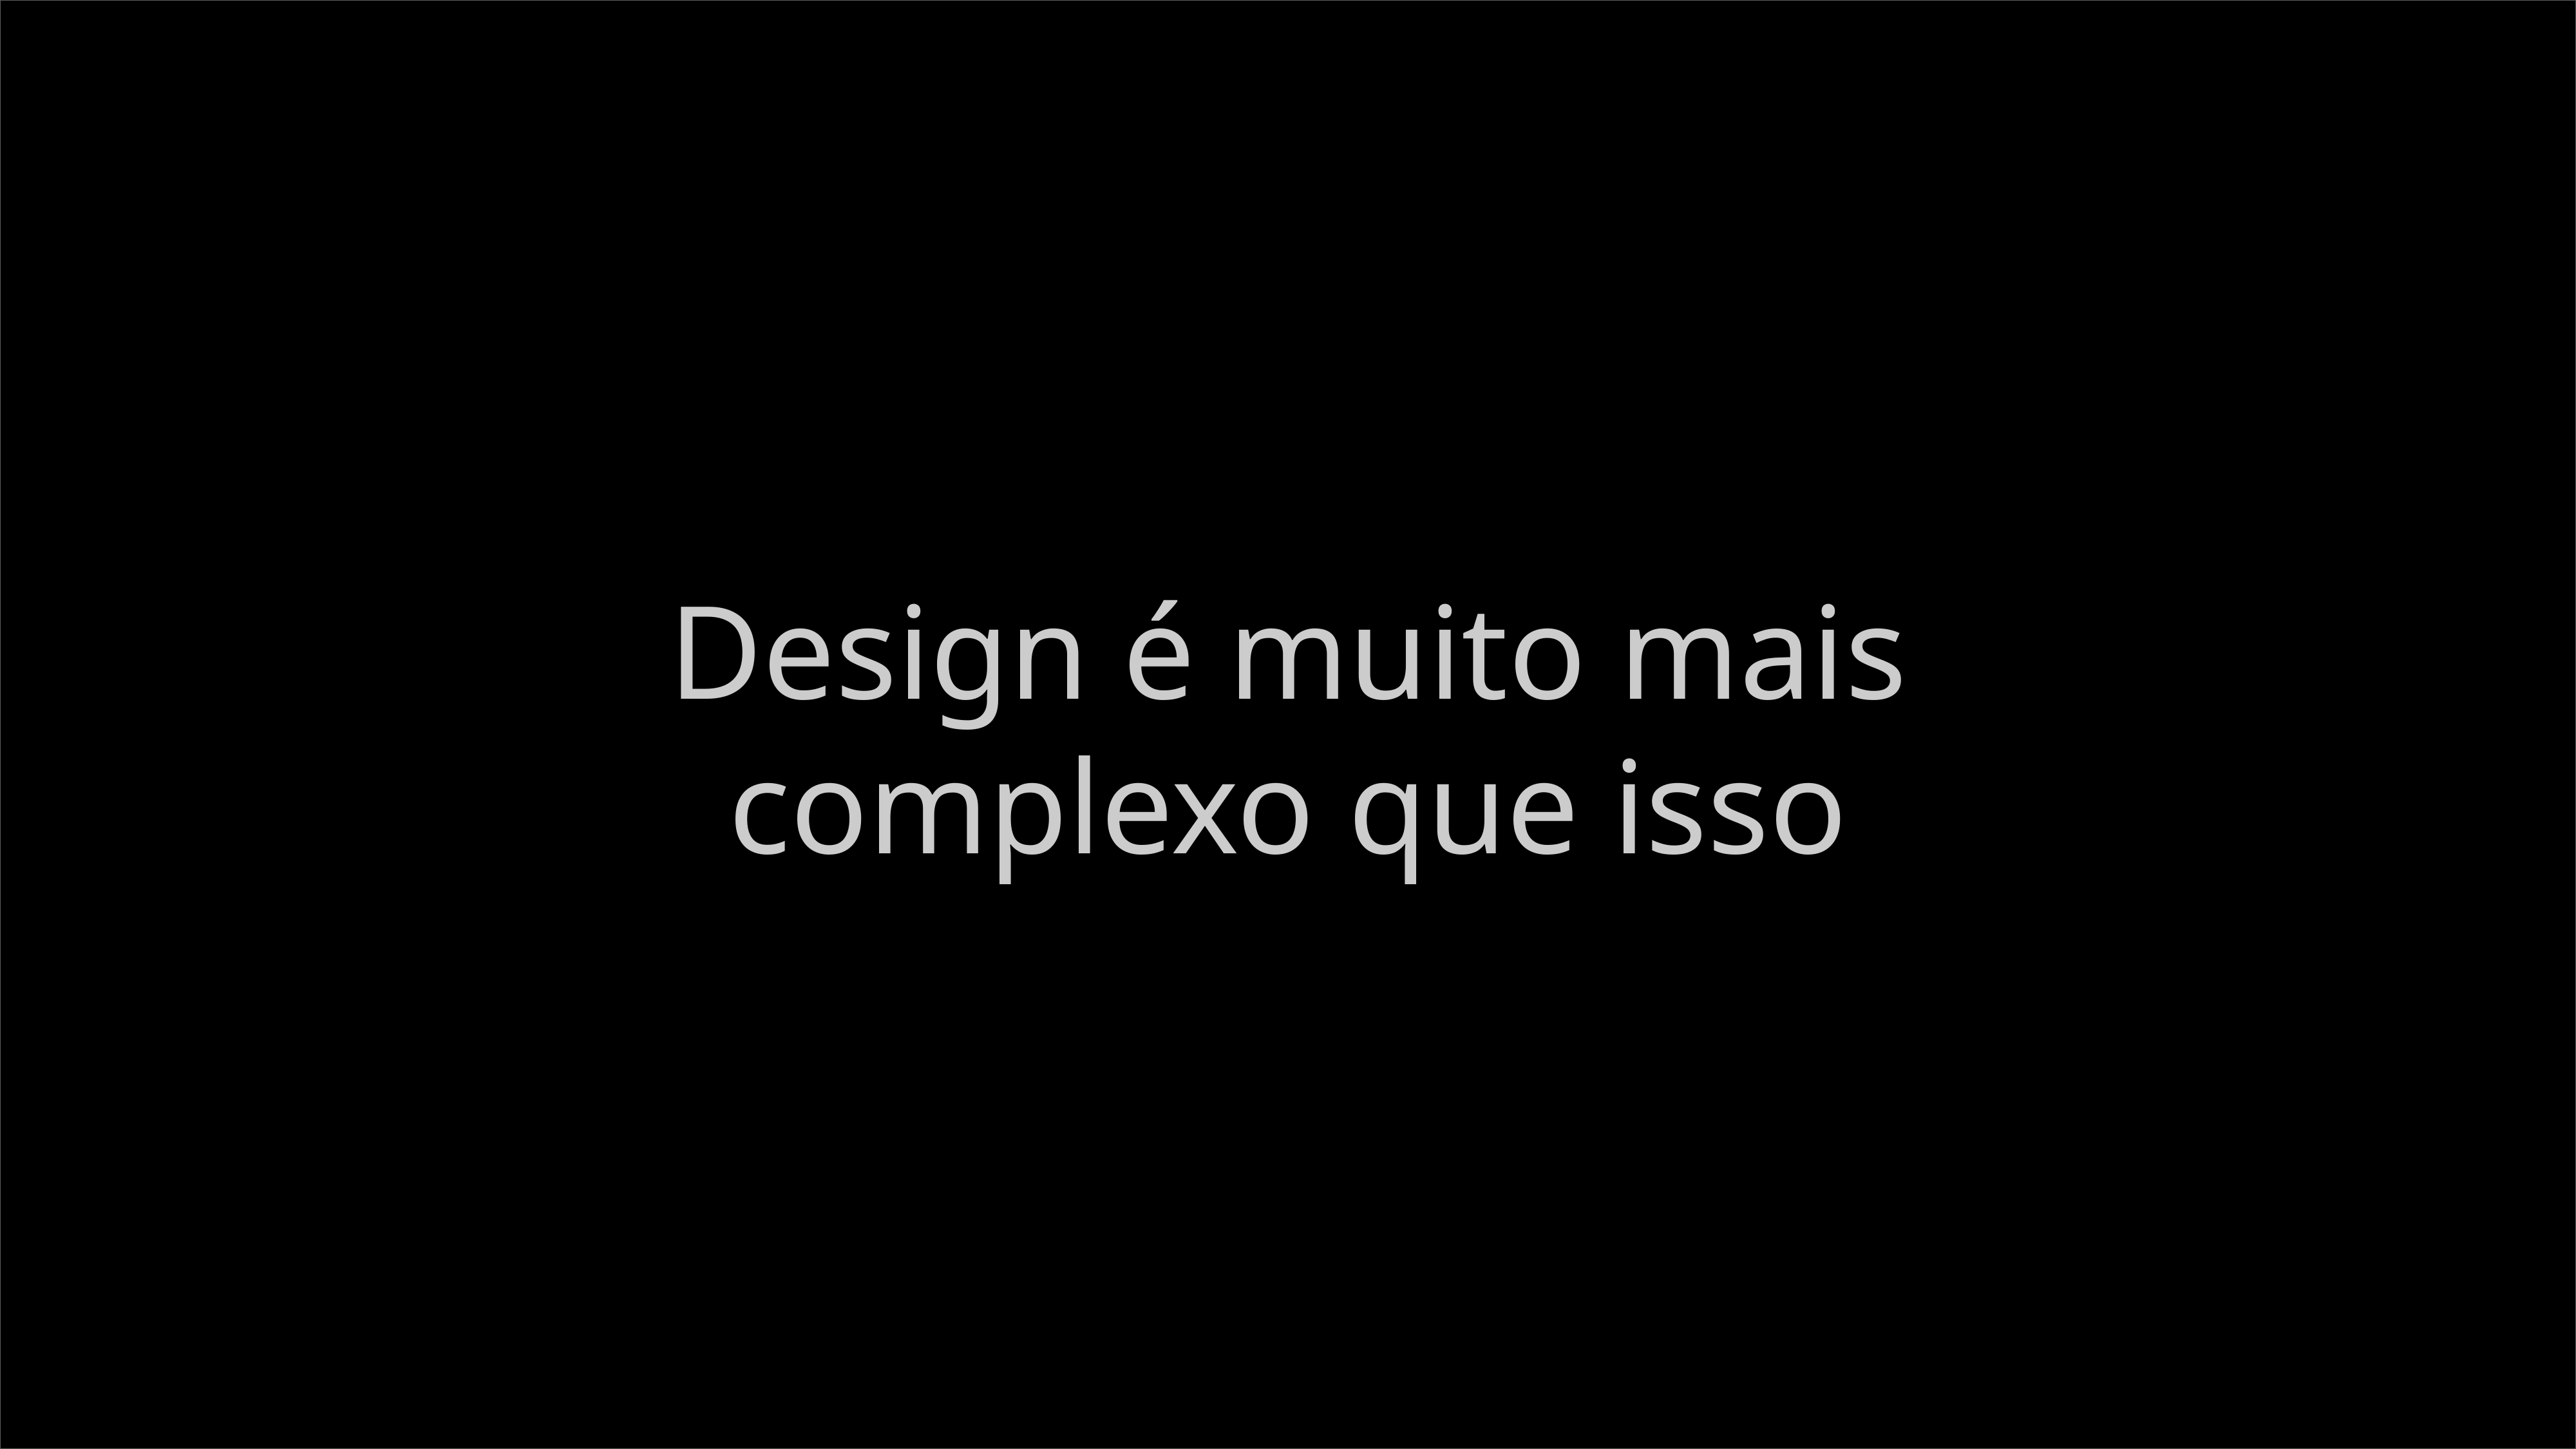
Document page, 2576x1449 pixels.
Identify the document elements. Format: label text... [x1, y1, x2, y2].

text_box Design é muito mais complexo que isso [535, 531, 2041, 918]
text_box [0, 0, 2576, 1449]
